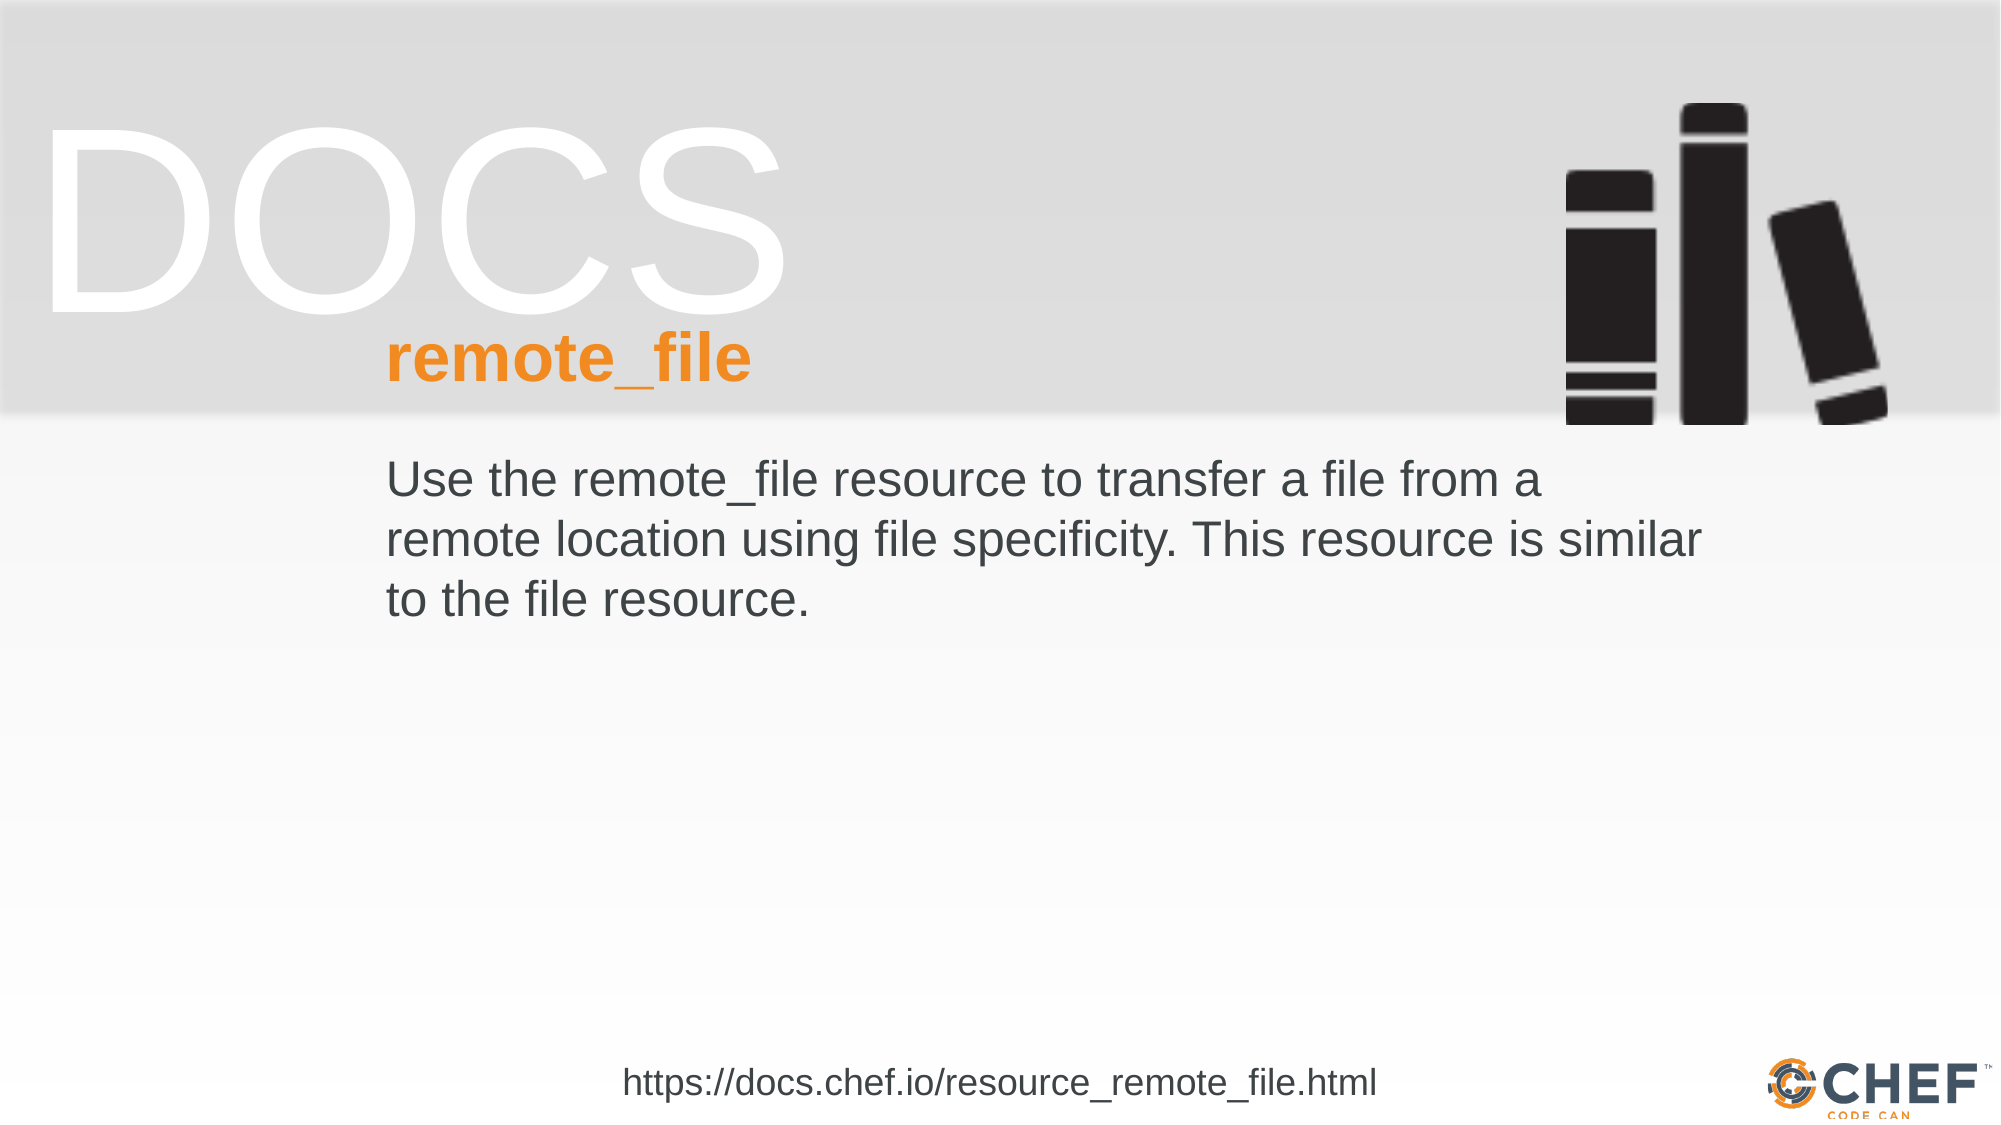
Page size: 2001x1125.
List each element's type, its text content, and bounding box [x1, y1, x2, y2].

subtitle Use the remote_file resource to transfer a file from a remote location using file specificity. This resource is similar to the file resource. [370, 431, 1721, 941]
list https://docs.chef.io/resource_remote_file.html [451, 1048, 1549, 1113]
title remote_file [370, 307, 1721, 412]
